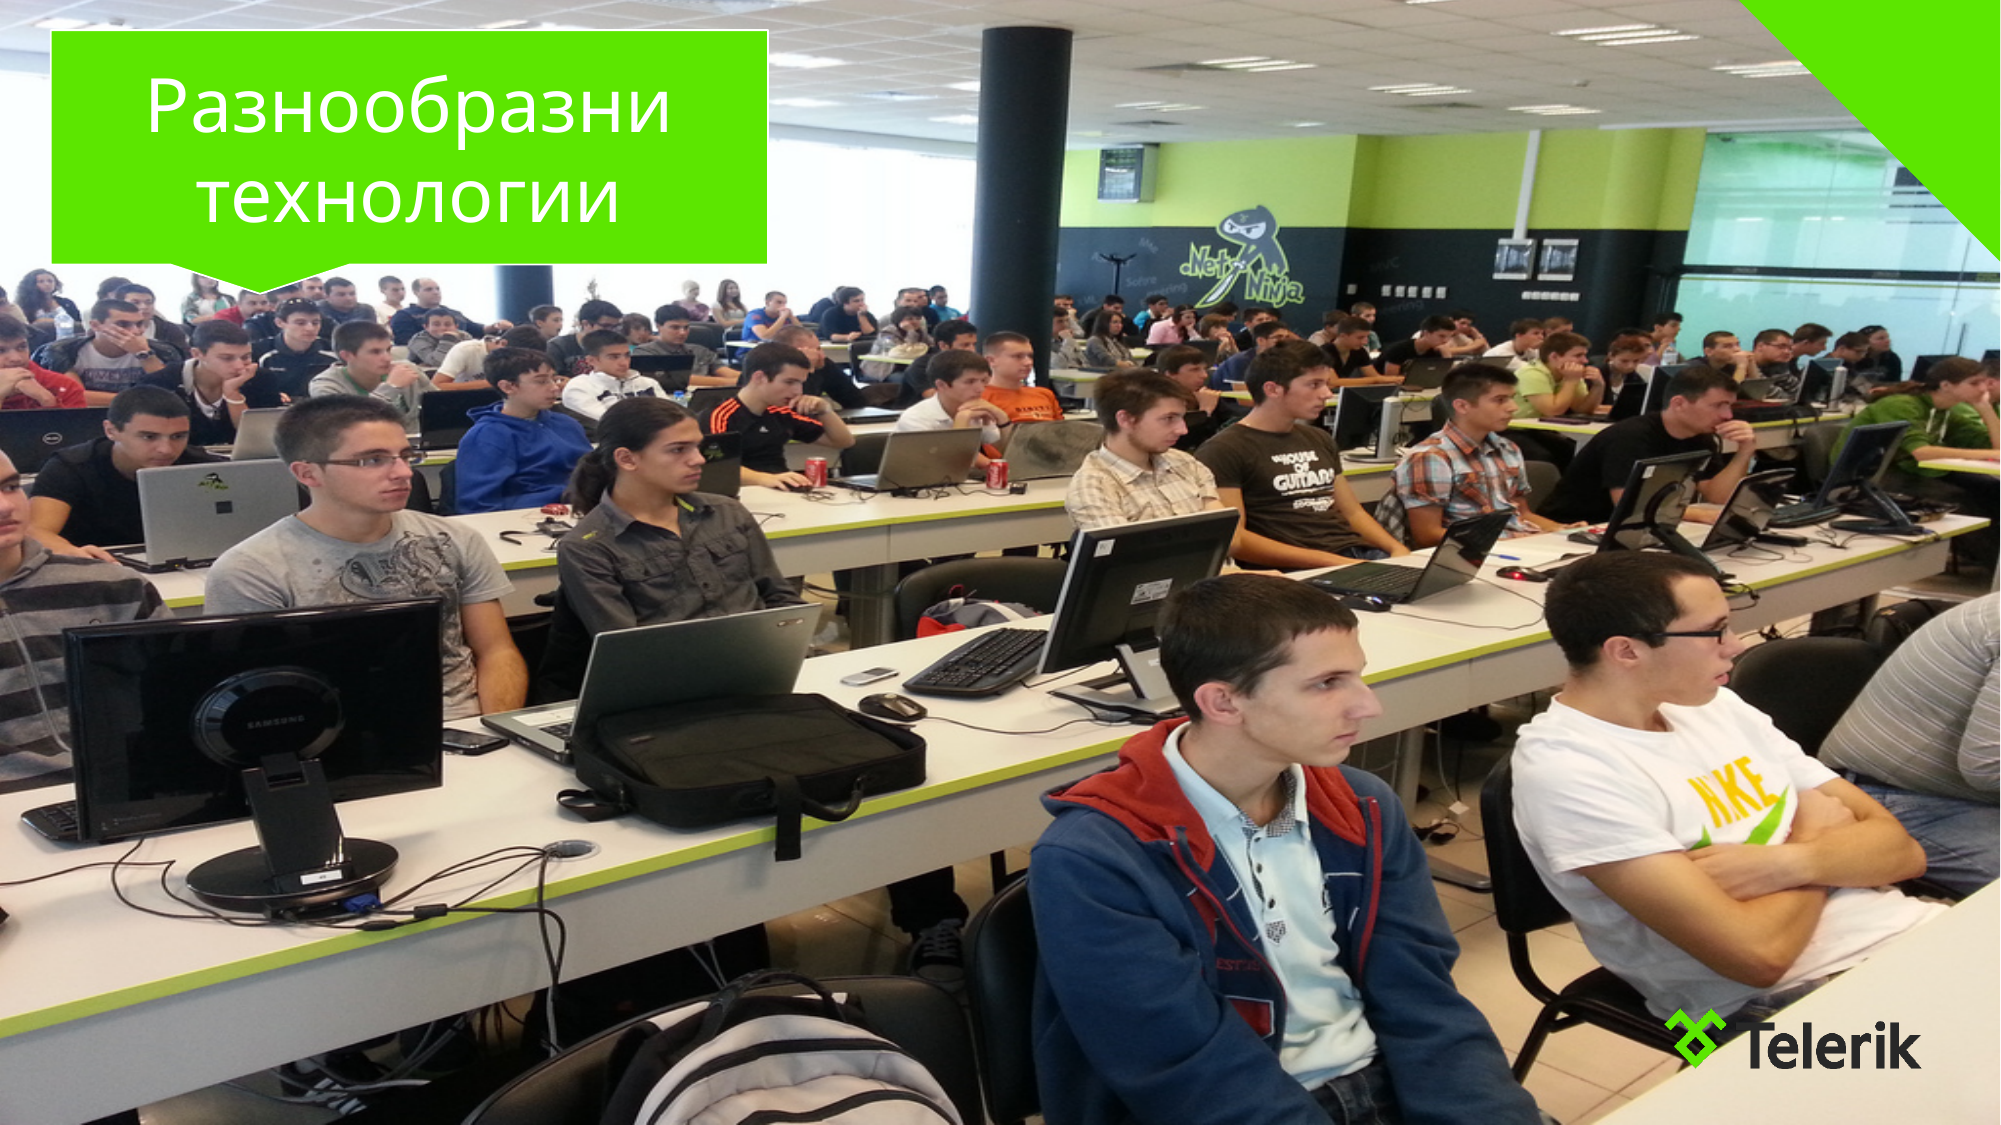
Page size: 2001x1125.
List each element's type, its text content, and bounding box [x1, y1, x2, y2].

text_box Разнообразни технологии [49, 29, 769, 295]
picture [0, 0, 2001, 1125]
